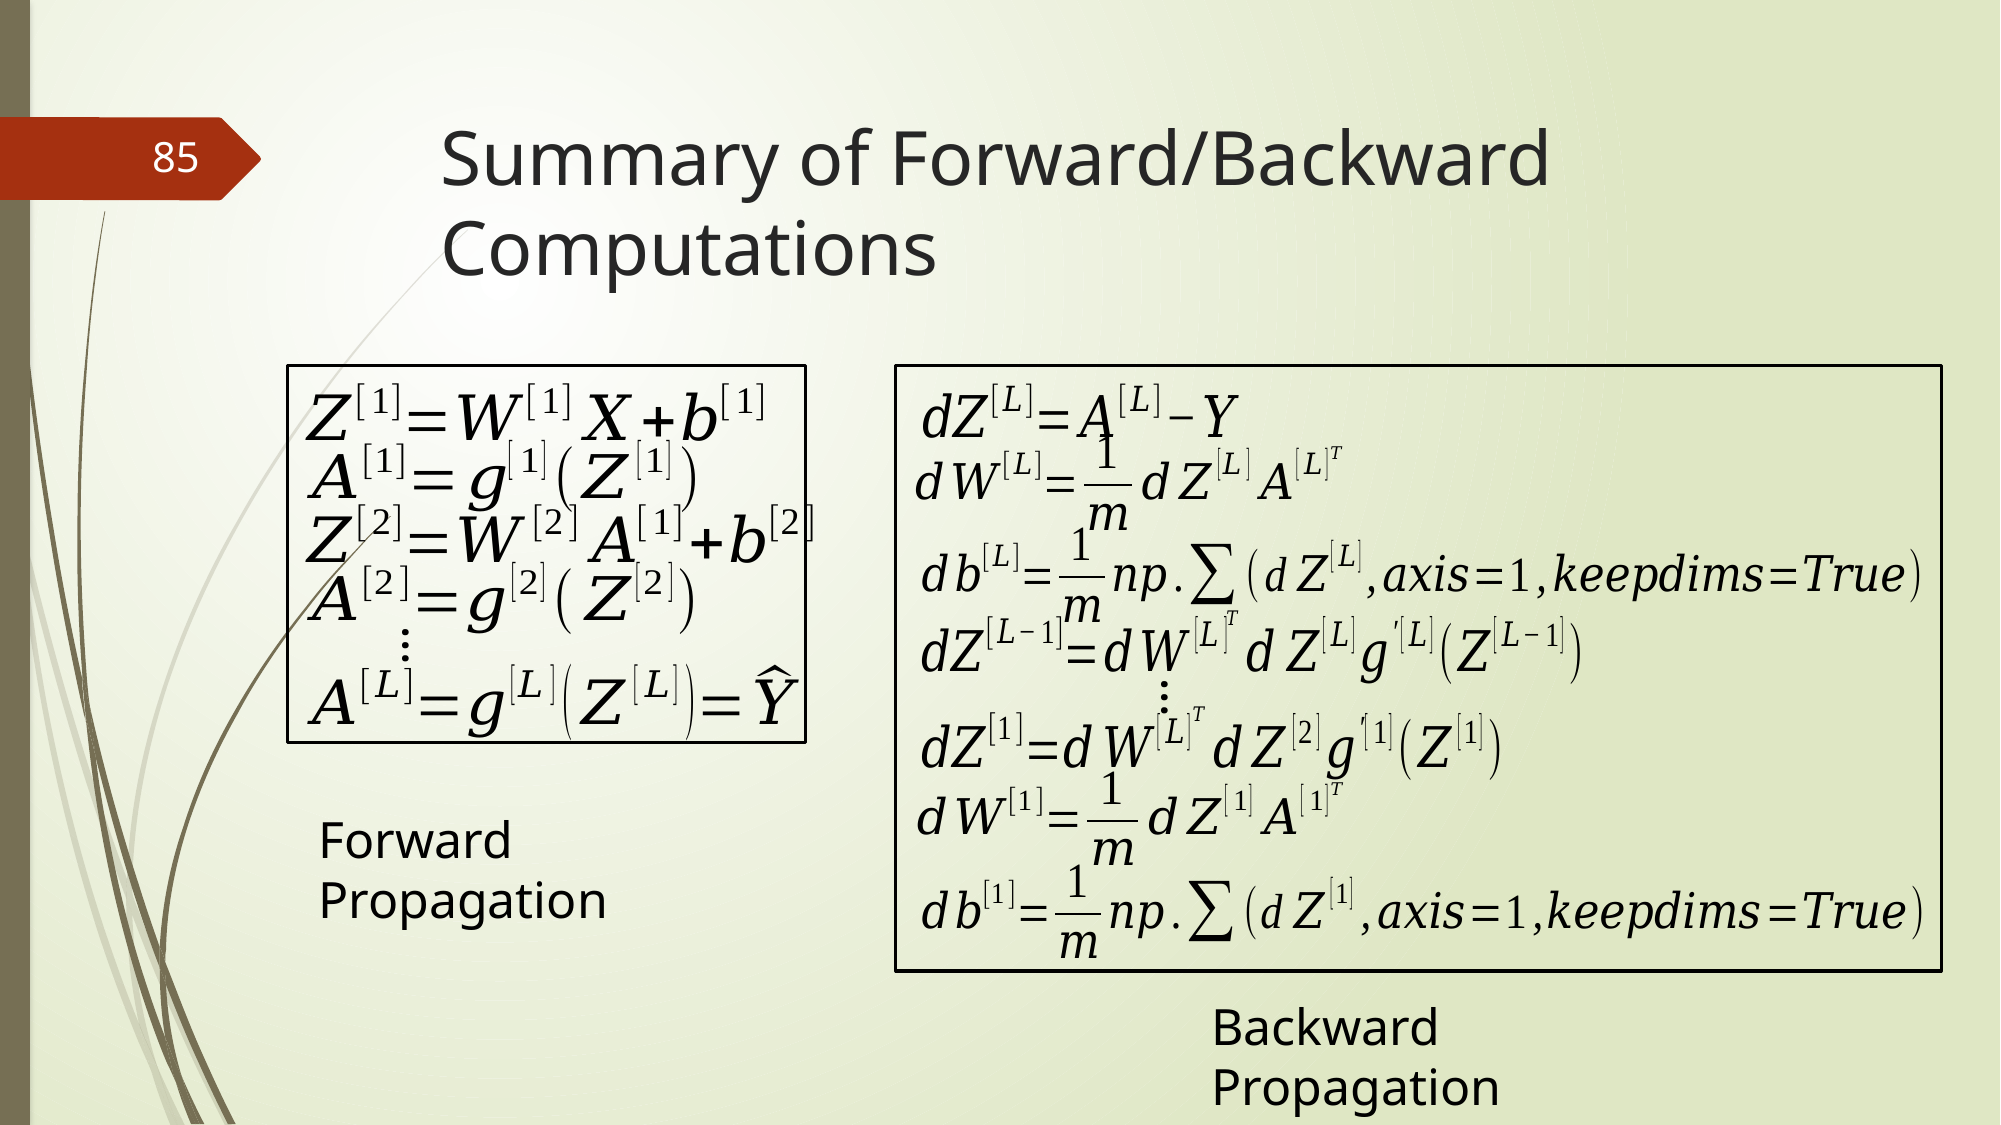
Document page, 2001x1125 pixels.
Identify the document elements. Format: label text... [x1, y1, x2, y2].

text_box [895, 365, 1942, 972]
slide_number 85 [87, 129, 216, 190]
text_box Backward Propagation [1196, 988, 1738, 1123]
title Summary of Forward/Backward Computations [425, 102, 1888, 313]
text_box Forward Propagation [303, 801, 751, 937]
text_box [287, 365, 816, 745]
